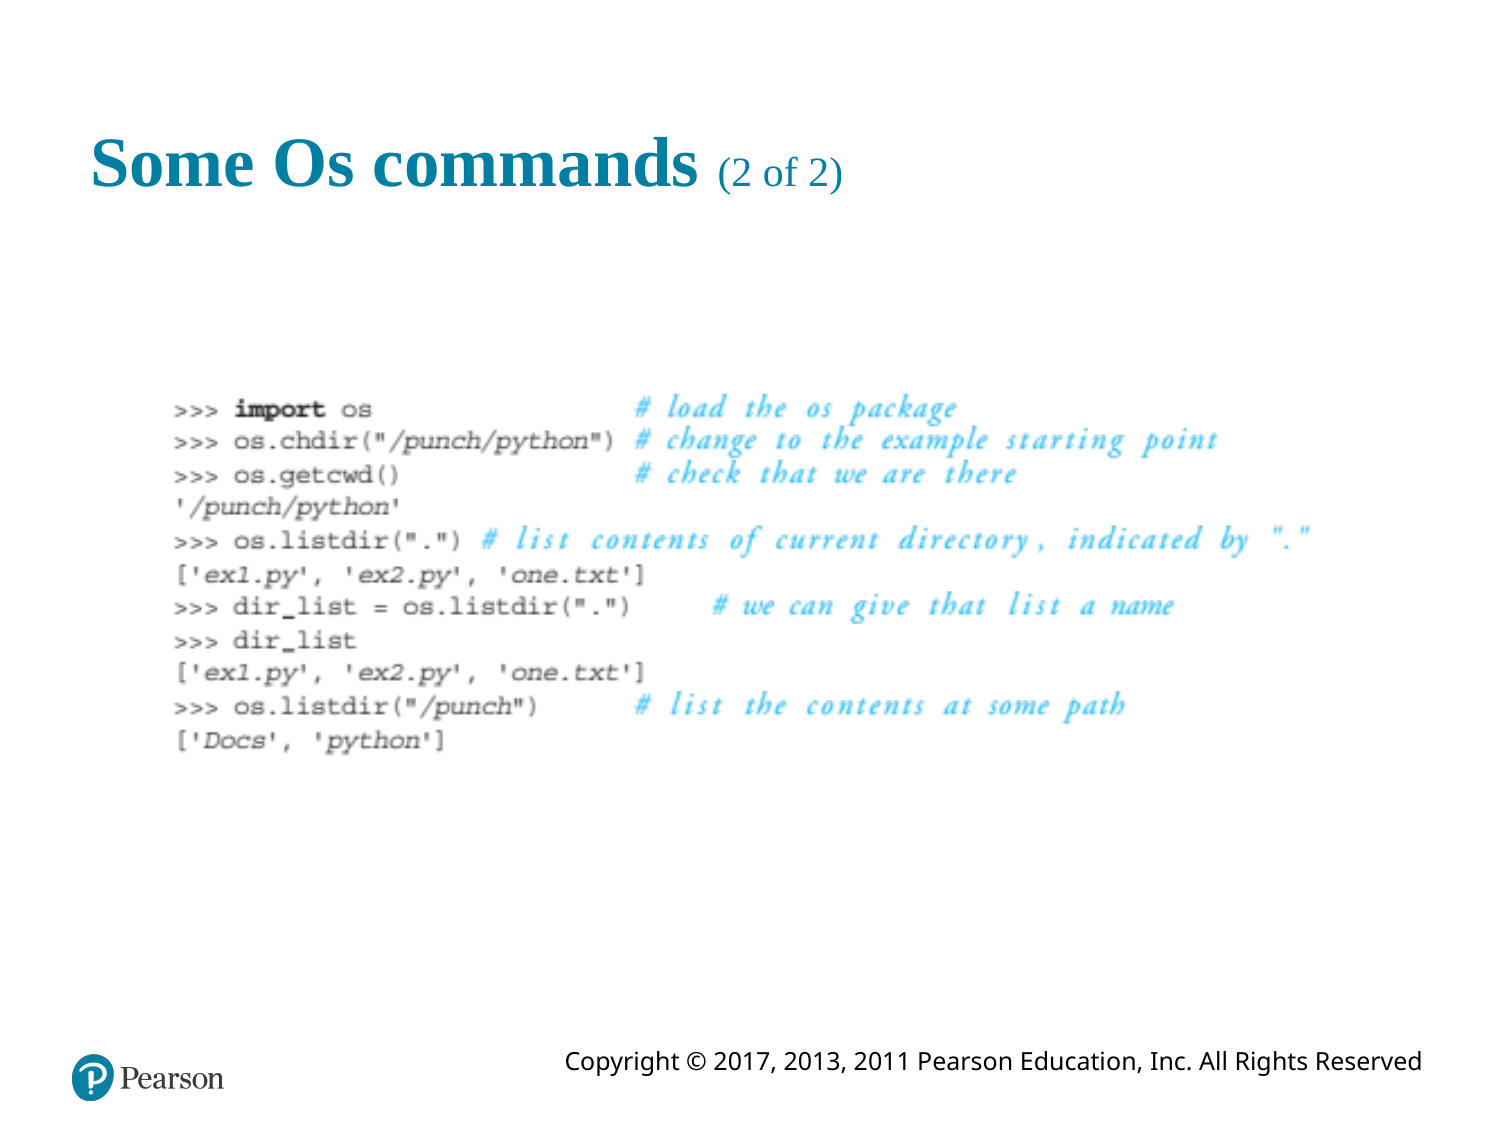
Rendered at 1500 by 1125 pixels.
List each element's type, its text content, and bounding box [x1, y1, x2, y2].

picture [80, 1063, 106, 1088]
picture [98, 1054, 224, 1101]
picture [72, 1087, 83, 1101]
title Some Os commands (2 of 2) [75, 35, 1425, 216]
picture [72, 1054, 88, 1070]
picture [166, 388, 1334, 763]
